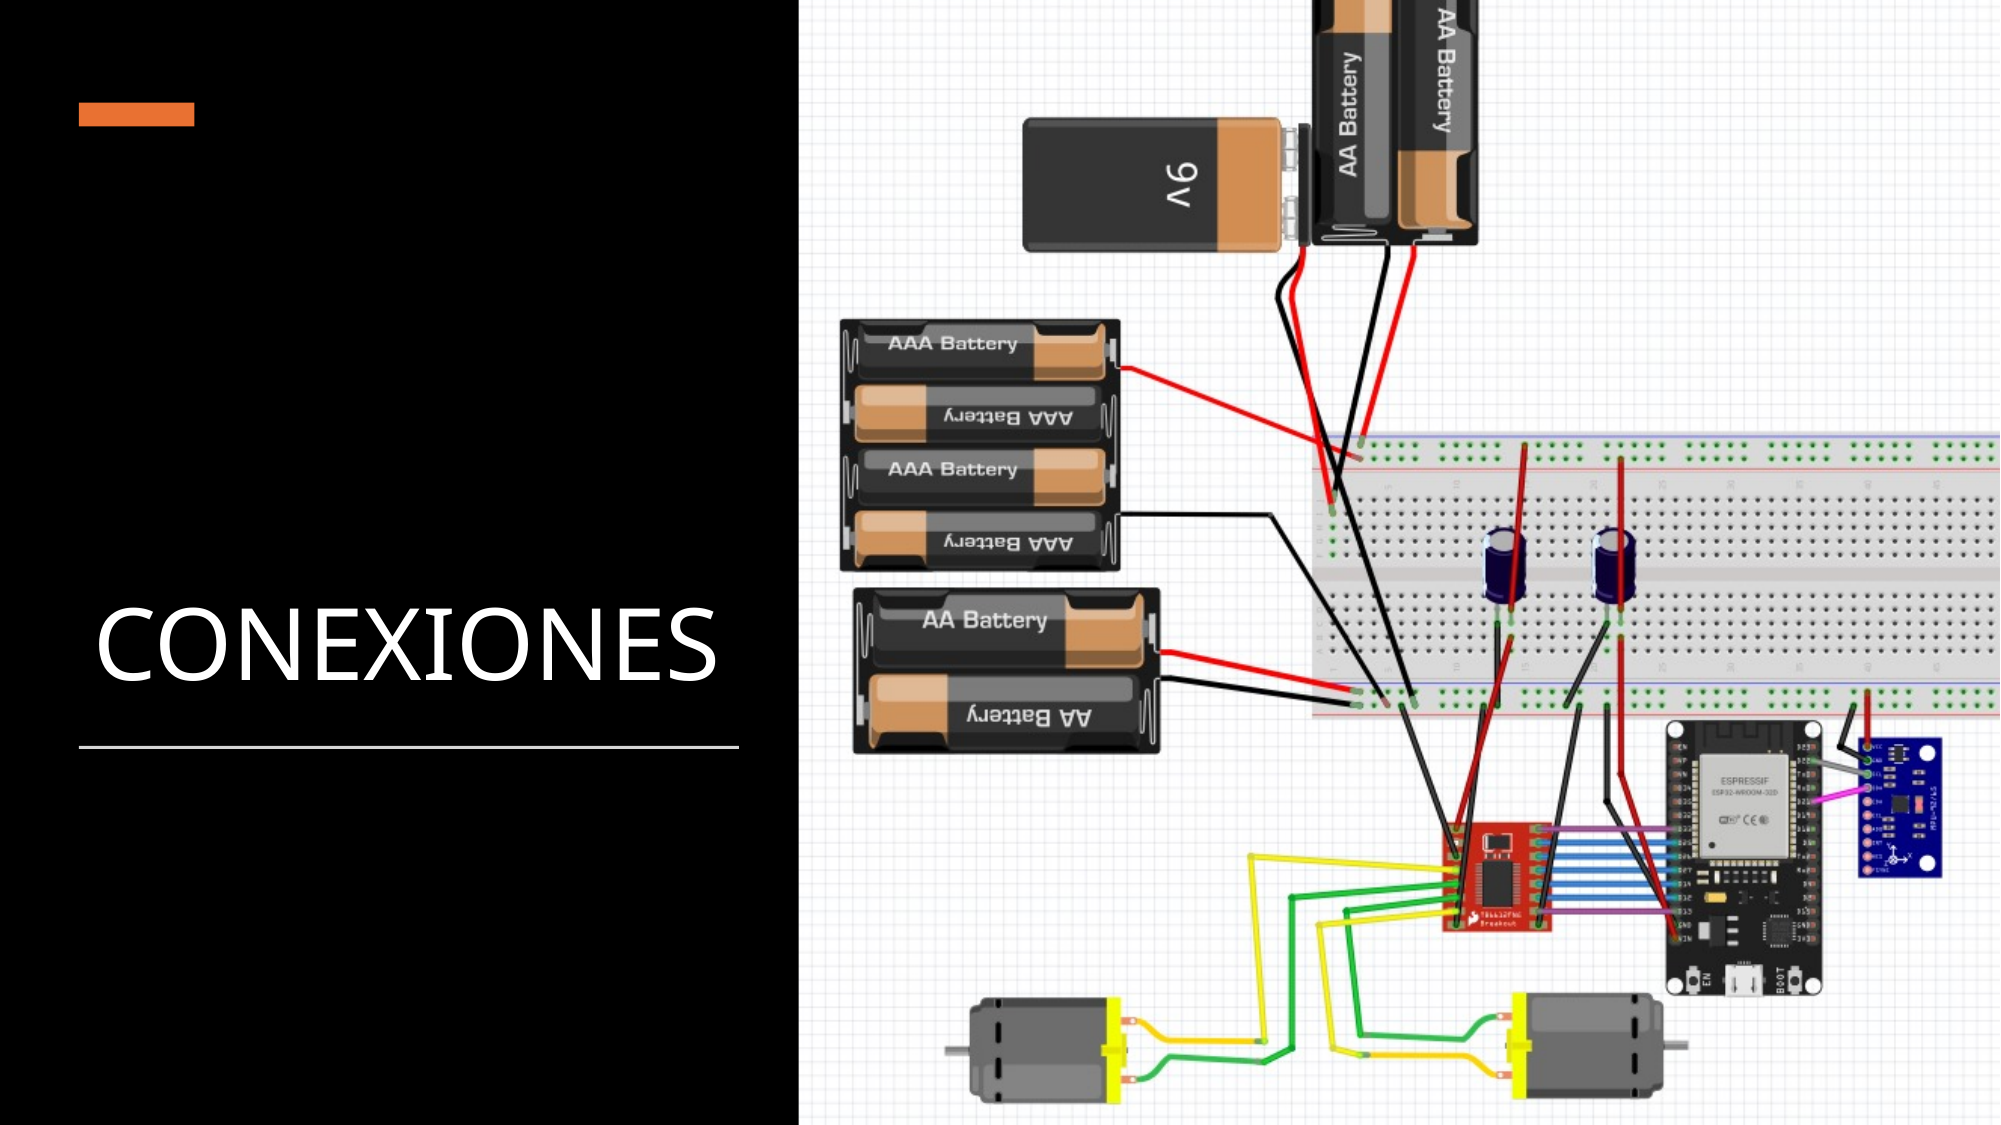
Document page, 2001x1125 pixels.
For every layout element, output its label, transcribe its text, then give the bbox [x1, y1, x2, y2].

text_box [77, 744, 740, 750]
title CONEXIONES [78, 184, 739, 710]
text_box [77, 101, 196, 128]
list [798, 0, 2000, 1125]
text_box [0, 0, 798, 1125]
